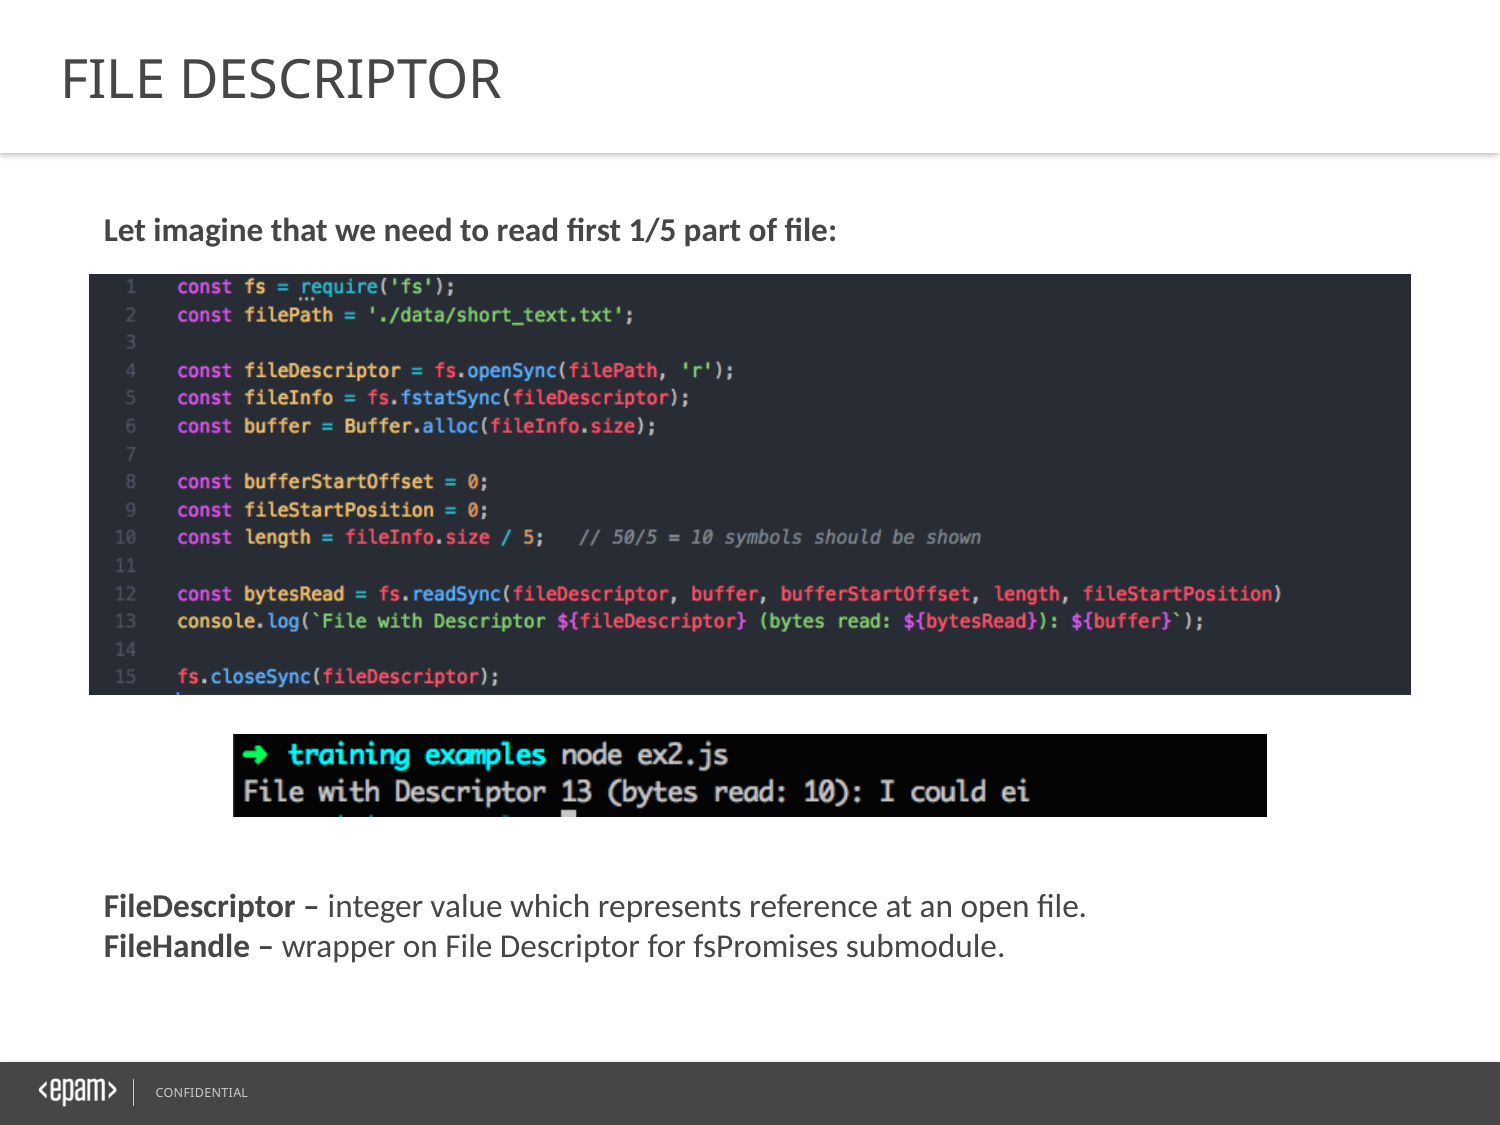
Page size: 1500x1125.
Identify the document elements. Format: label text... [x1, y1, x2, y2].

picture [88, 274, 1411, 696]
text_box FileDescriptor – integer value which represents reference at an open file. FileHandle – wrapper on File Descriptor for fsPromises submodule. [89, 877, 1267, 972]
picture [233, 733, 1267, 817]
list FILE DESCRIPTOR [0, 0, 1500, 153]
picture [38, 1078, 117, 1107]
text_box Let imagine that we need to read first 1/5 part of file: [89, 201, 938, 256]
